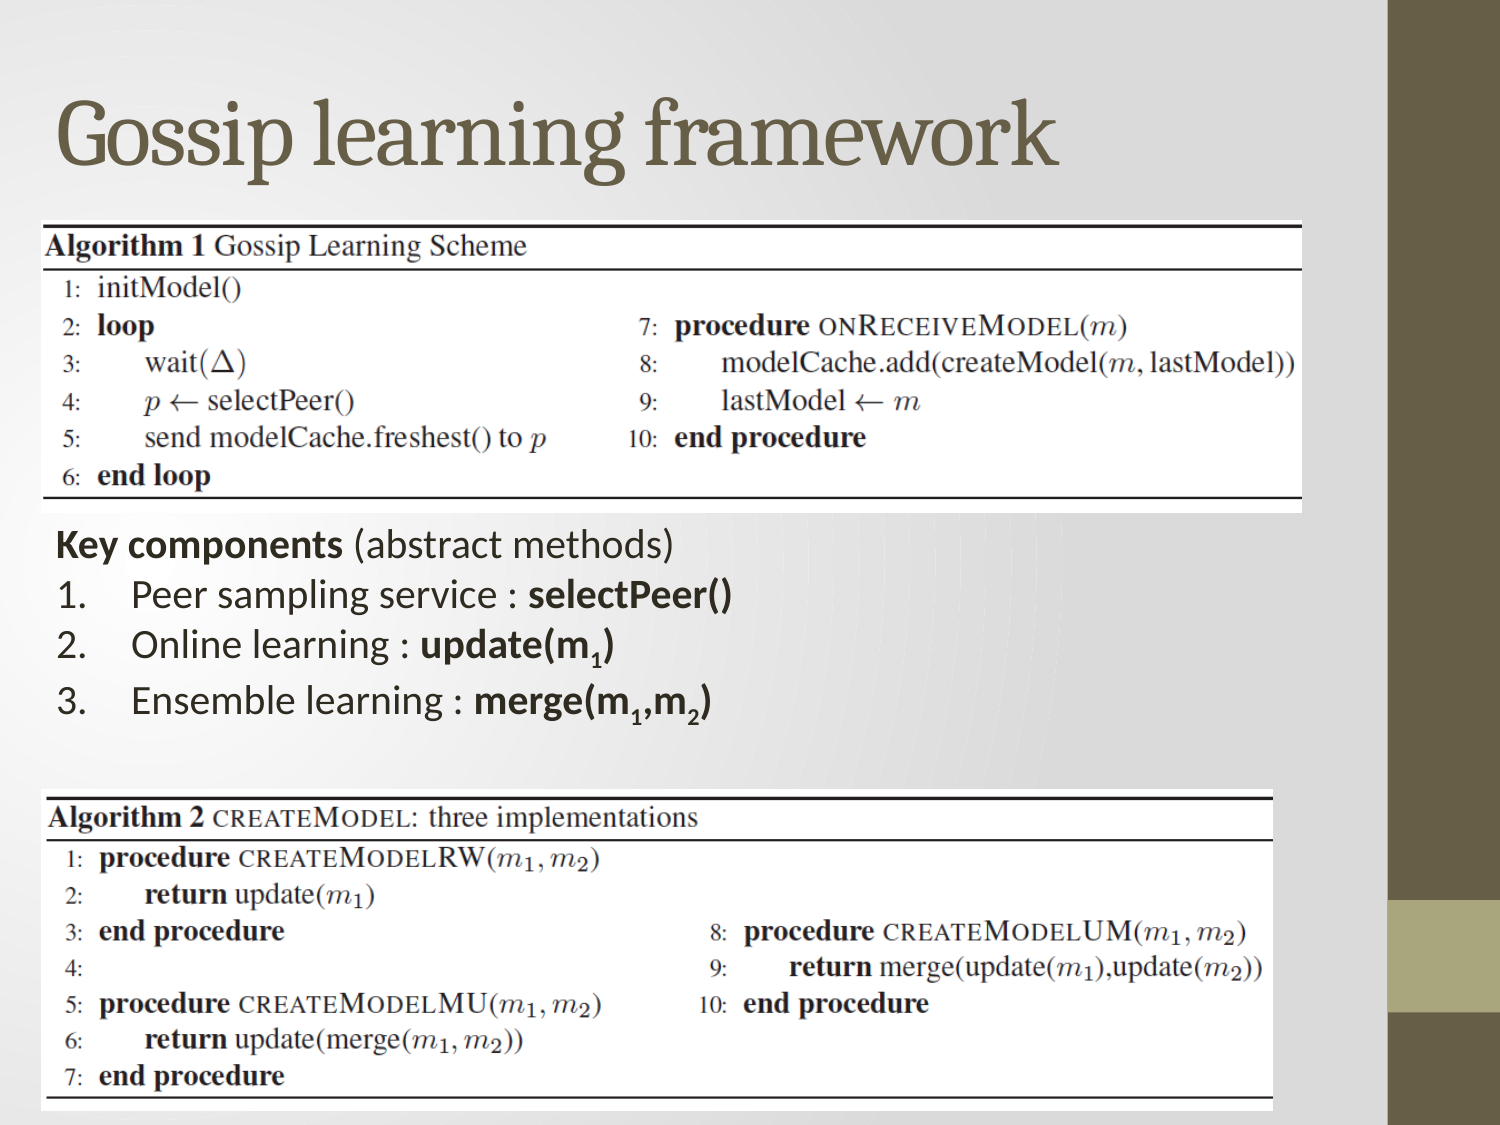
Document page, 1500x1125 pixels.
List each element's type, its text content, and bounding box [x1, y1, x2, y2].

picture [40, 788, 1273, 1112]
title Gossip learning framework [41, 33, 1292, 217]
picture [40, 220, 1302, 514]
text_box Key components (abstract methods) Peer sampling service : selectPeer() Online learning : update(m1) Ensemble learning : merge(m1,m2) [41, 515, 781, 738]
